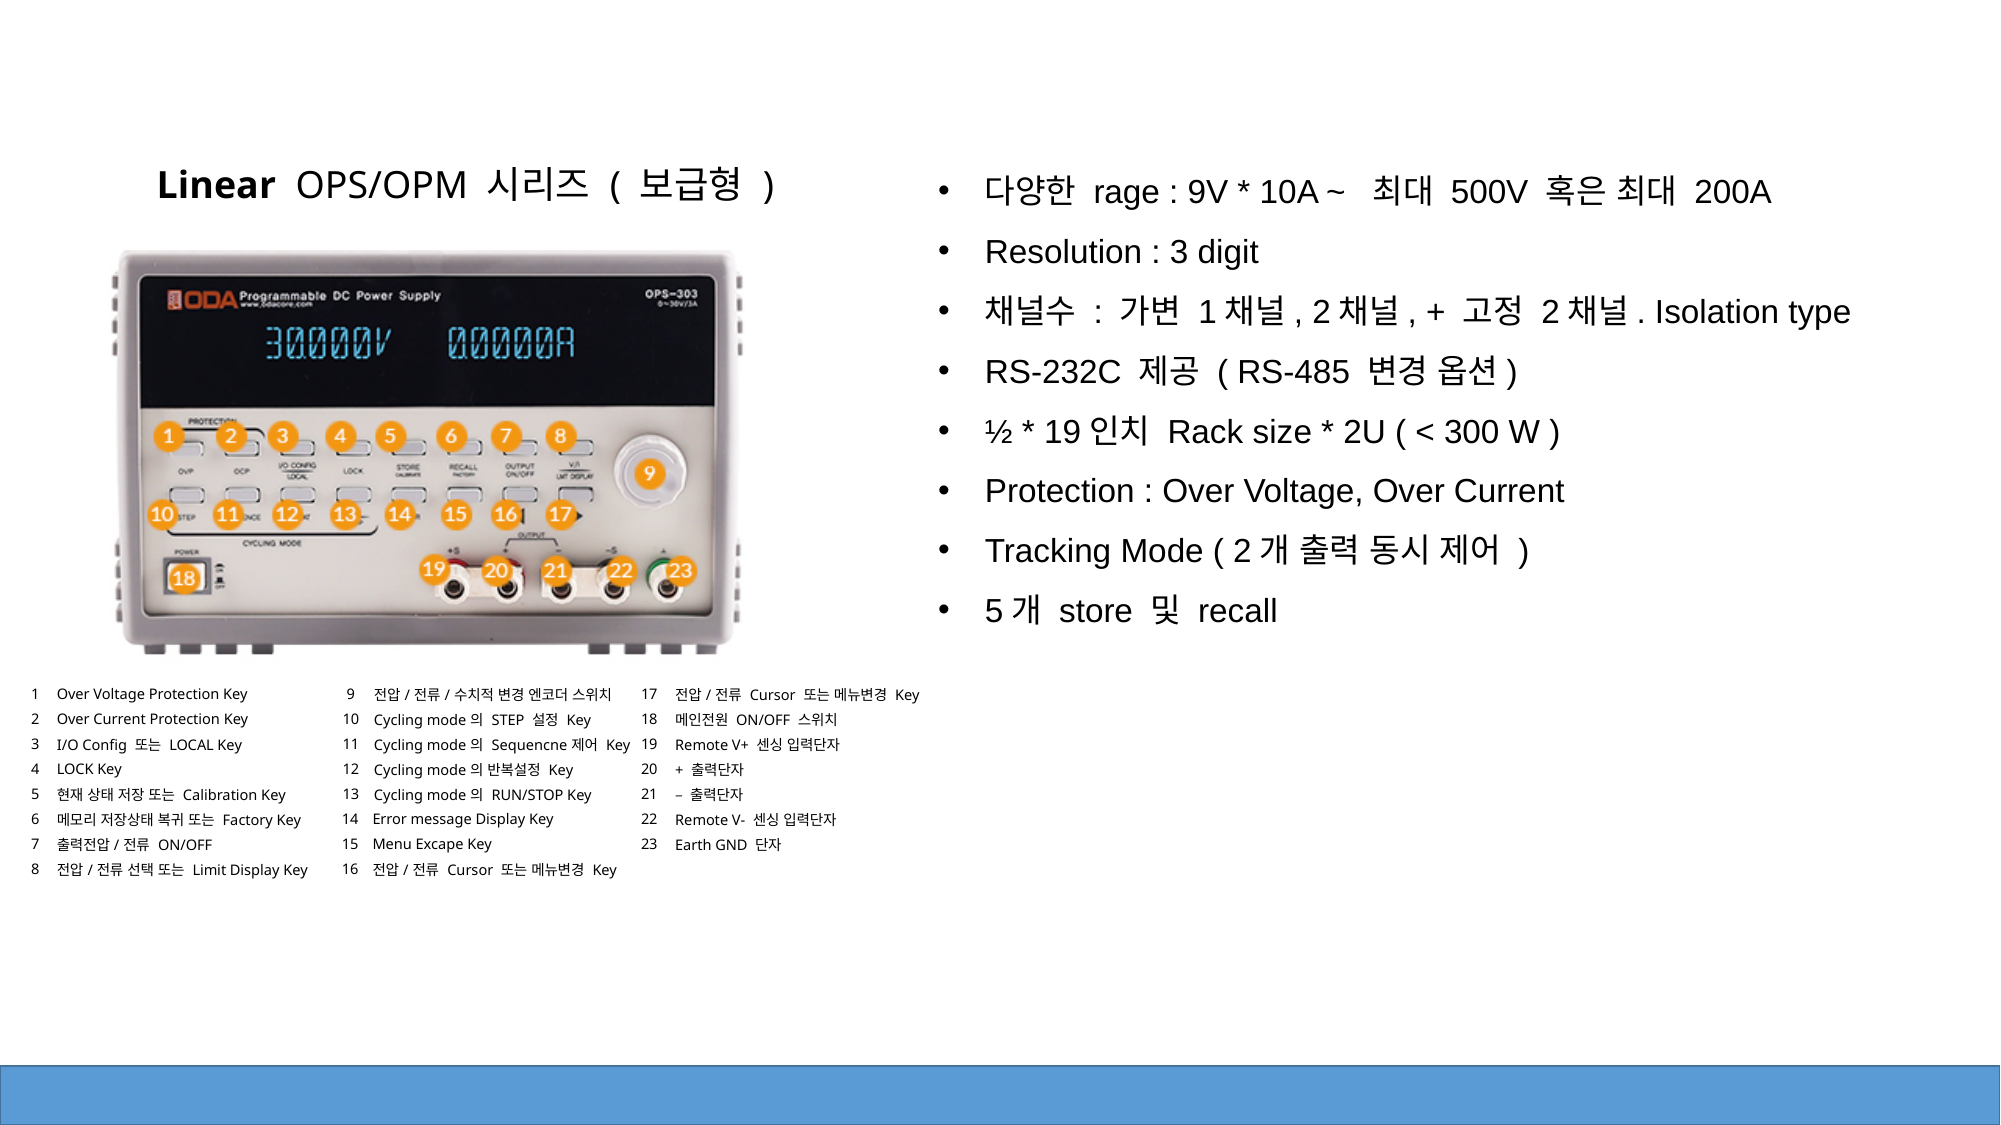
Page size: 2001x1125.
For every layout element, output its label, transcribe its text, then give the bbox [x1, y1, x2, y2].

table_cell 메모리 저장상태 복귀 또는 Factory Key [52, 805, 332, 830]
table_cell Cycling mode의 반복설정 Key [369, 755, 628, 780]
table_cell LOCK Key [52, 755, 332, 780]
table_cell 22 [628, 805, 670, 830]
table_cell 5 [19, 780, 52, 805]
table_cell Cycling mode의 STEP 설정 Key [369, 705, 628, 730]
table_cell 6 [19, 805, 52, 830]
table_cell 16 [333, 855, 368, 880]
table_cell 21 [628, 780, 670, 805]
table_cell 18 [628, 705, 670, 730]
table_cell 19 [628, 730, 670, 755]
table_cell + 출력단자 [670, 755, 958, 780]
table_cell Cycling mode의 Sequencne제어 Key [369, 730, 628, 755]
table_header 1 [19, 680, 52, 705]
table_cell Over Current Protection Key [52, 705, 332, 730]
table_header Error message Display Key [368, 805, 628, 830]
table_cell 3 [19, 730, 52, 755]
table_cell 13 [333, 780, 369, 805]
table_cell 23 [628, 830, 670, 855]
text_box [0, 1065, 2000, 1125]
table_cell 메인전원 ON/OFF 스위치 [670, 705, 958, 730]
table_cell 출력전압/전류 ON/OFF [52, 830, 332, 855]
table_cell 8 [19, 855, 52, 880]
picture [93, 238, 760, 667]
table_cell Cycling mode의 RUN/STOP Key [369, 780, 628, 805]
table_cell 12 [333, 755, 369, 780]
table_header 14 [333, 805, 368, 830]
table_cell 10 [333, 705, 369, 730]
table_cell 현재 상태 저장 또는 Calibration Key [52, 780, 332, 805]
table_header Over Voltage Protection Key [52, 680, 332, 705]
table_cell 15 [333, 830, 368, 855]
table_cell 20 [628, 755, 670, 780]
table_cell Menu Excape Key [368, 830, 628, 855]
text_box 다양한 rage : 9V * 10A ~ 최대 500V 혹은 최대 200A Resolution : 3 digit 채널수 : 가변 1채널, 2채널, + 고정 2채널. Isolation type RS-232C 제공 ( RS-485 변경 옵션) ½ * 19인치 Rack size * 2U ( < 300 W ) Protection : Over Voltage, Over Current Tracking Mode ( 2개 출력 동시 제어 ) 5개 store 및 recall [923, 162, 1878, 637]
table_cell 전압/전류 선택 또는 Limit Display Key [52, 855, 332, 880]
table_cell Earth GND 단자 [670, 830, 958, 855]
text_box Linear OPS/OPM 시리즈 ( 보급형 ) [141, 153, 789, 214]
table_cell I/O Config 또는 LOCAL Key [52, 730, 332, 755]
table_header 9 [333, 680, 369, 705]
table_cell 7 [19, 830, 52, 855]
table_cell 4 [19, 755, 52, 780]
table_header 17 [628, 680, 670, 705]
table_cell Remote V+ 센싱 입력단자 [670, 730, 958, 755]
table_header 전압/전류/수치적 변경 엔코더 스위치 [369, 680, 628, 705]
table_cell 11 [333, 730, 369, 755]
table_cell 전압/전류 Cursor 또는 메뉴변경 Key [368, 855, 662, 880]
table_header 전압/전류 Cursor 또는 메뉴변경 Key [670, 680, 958, 705]
table_cell – 출력단자 [670, 780, 958, 805]
table_cell 2 [19, 705, 52, 730]
table_cell Remote V- 센싱 입력단자 [670, 805, 958, 830]
